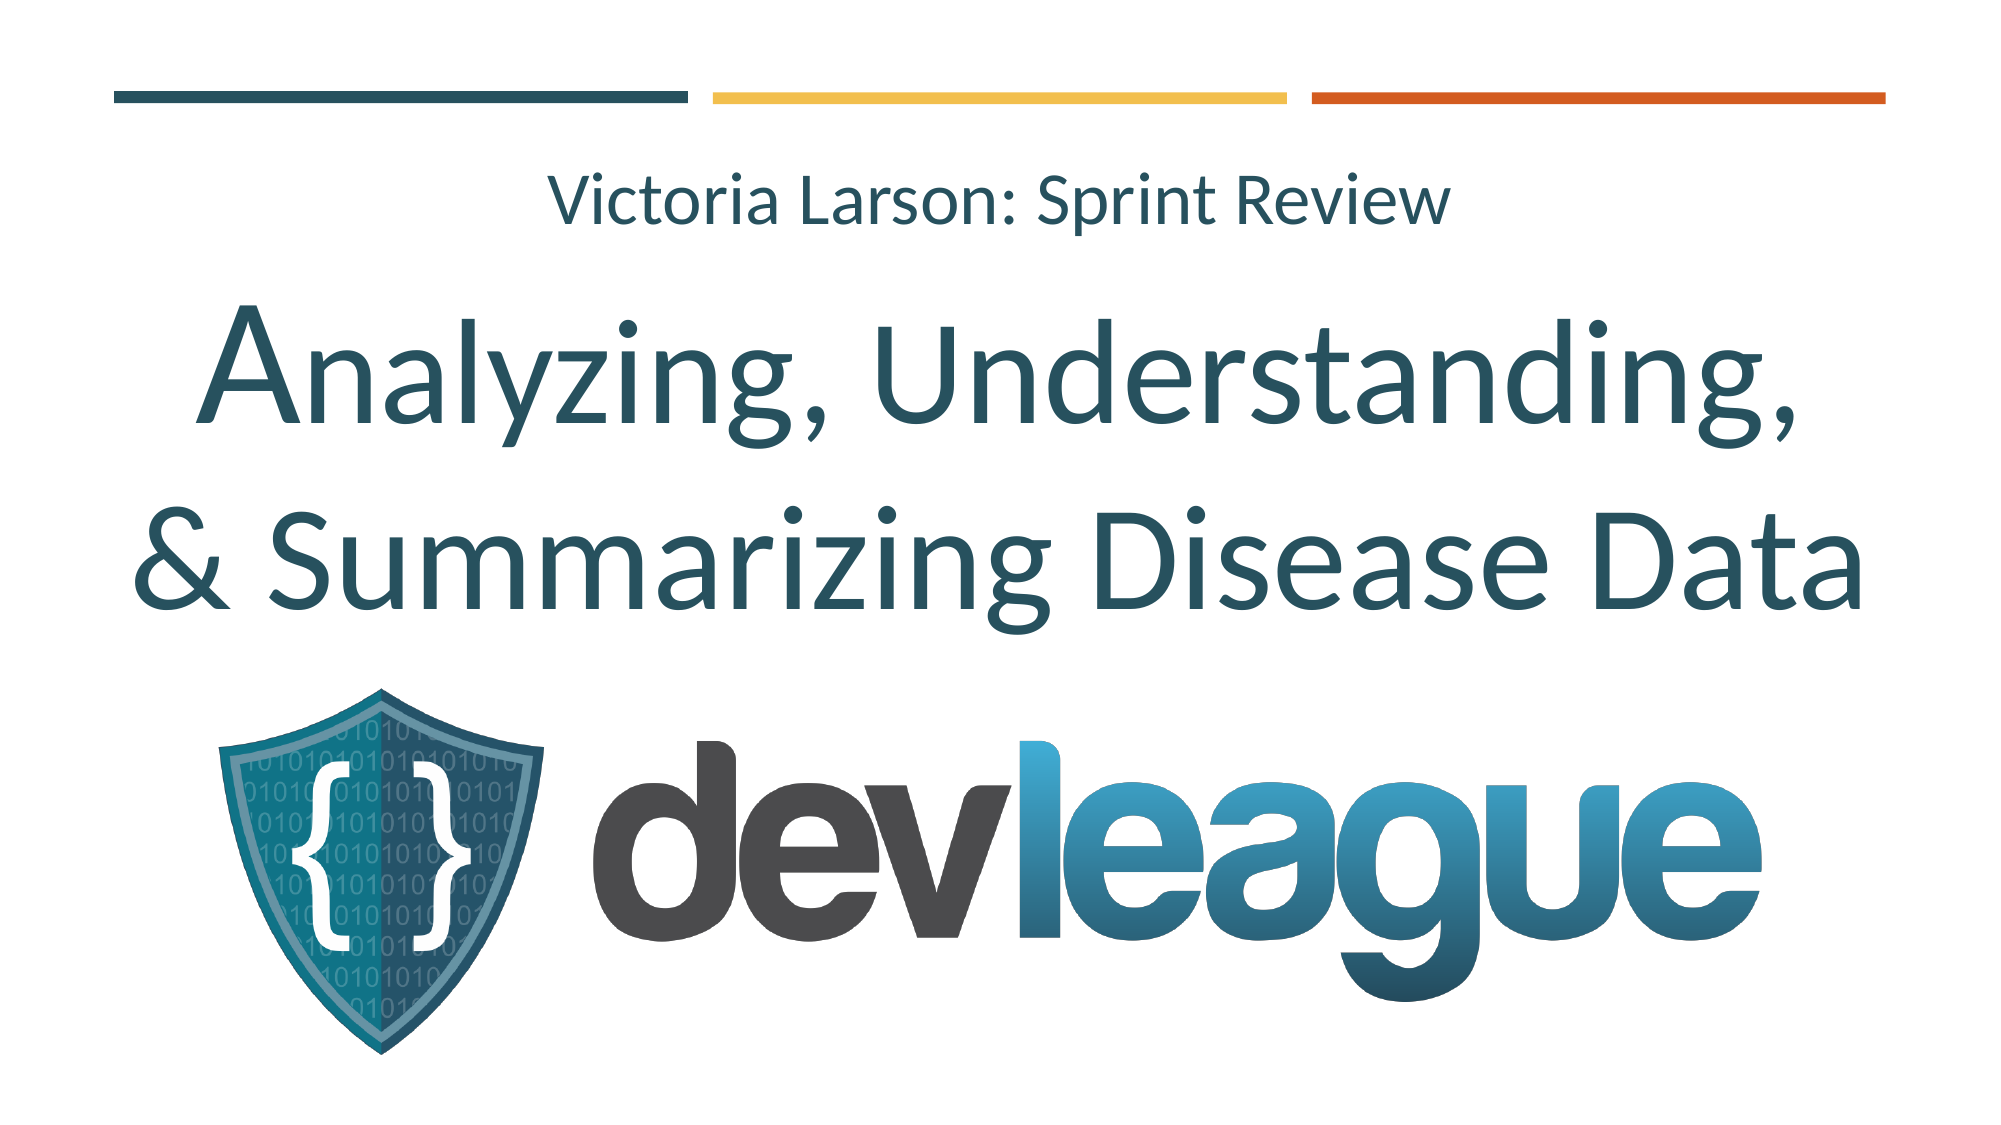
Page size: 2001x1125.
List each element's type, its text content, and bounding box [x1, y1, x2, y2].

text_box [113, 90, 689, 104]
text_box Victoria Larson: Sprint Review Analyzing, Understanding, & Summarizing Disease Data [114, 142, 1886, 647]
picture [218, 688, 1783, 1055]
text_box [712, 91, 1288, 105]
text_box [1311, 91, 1887, 105]
